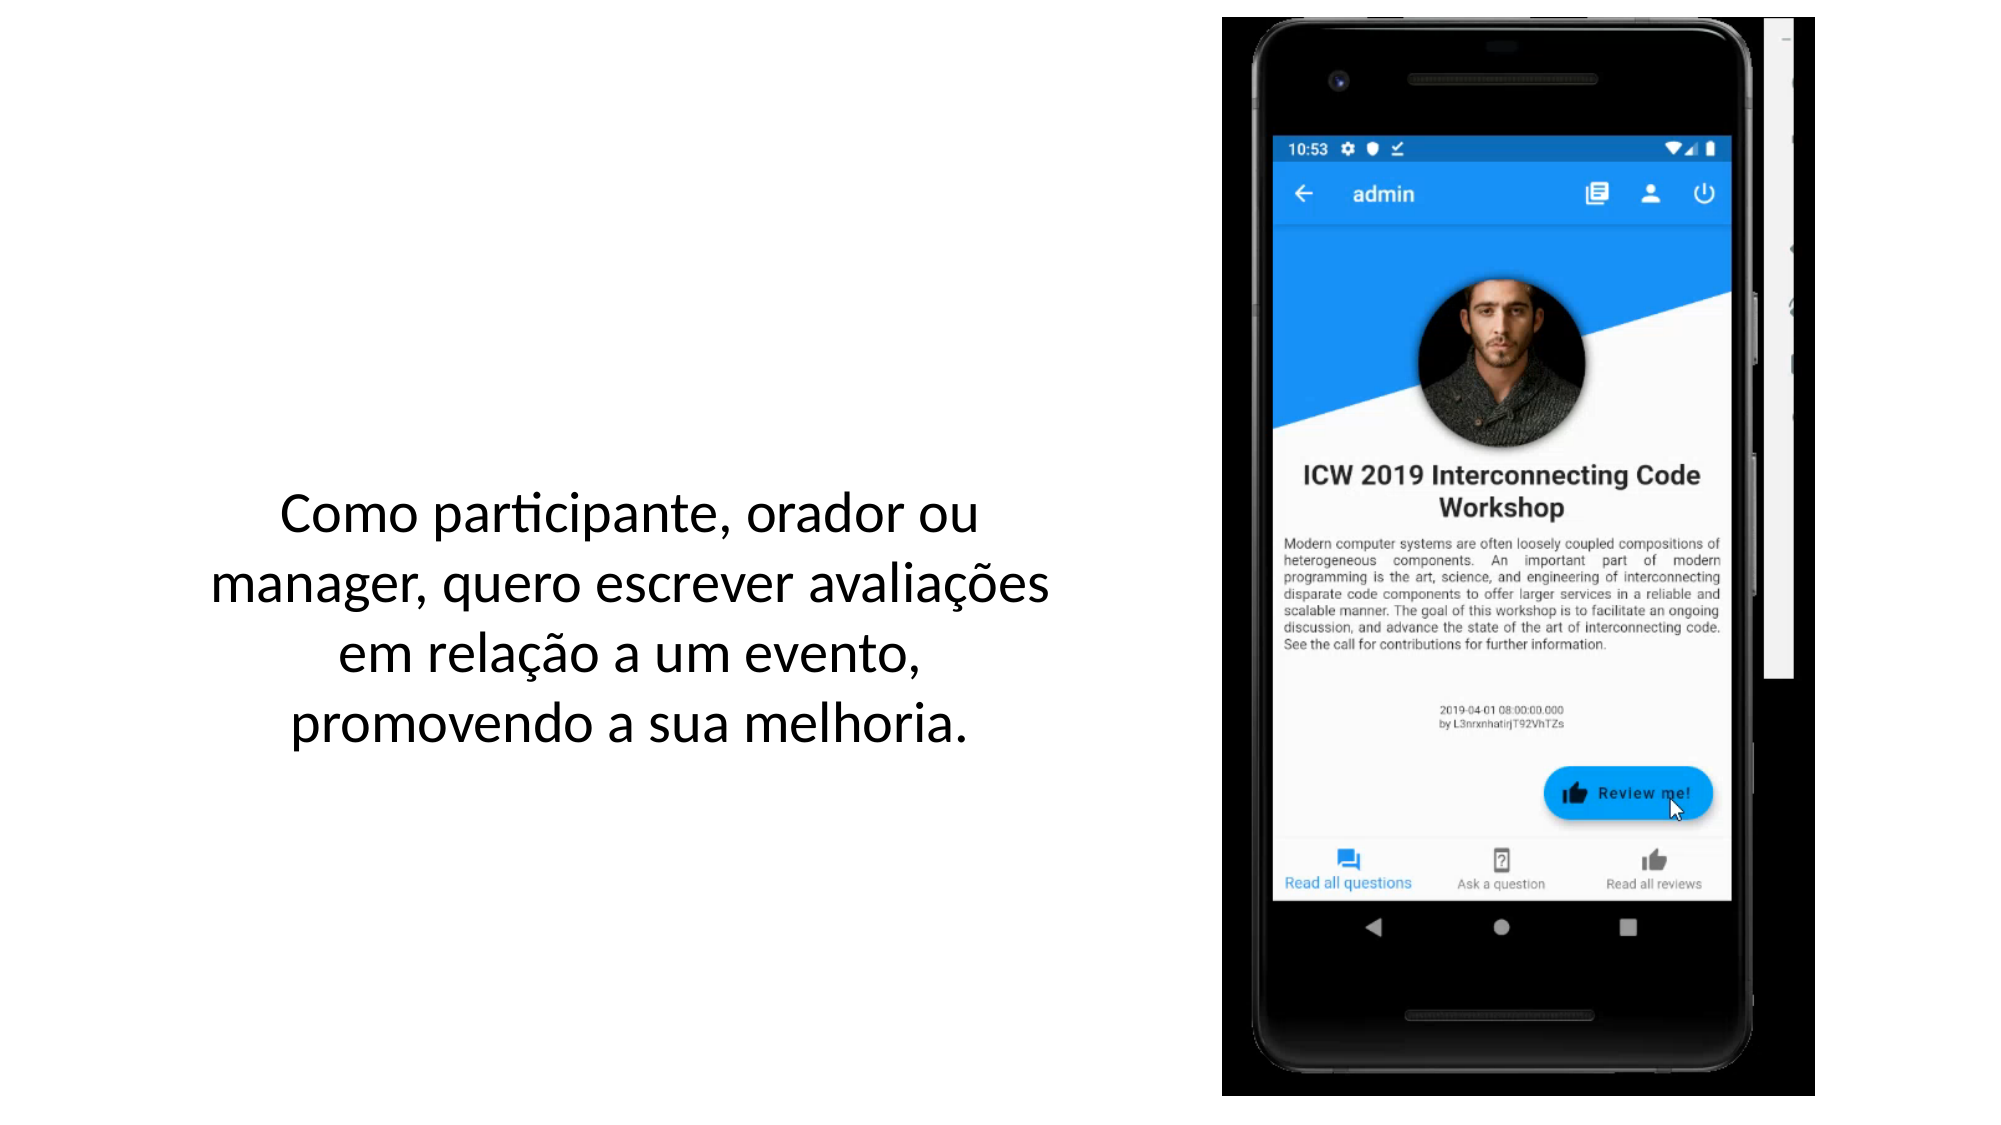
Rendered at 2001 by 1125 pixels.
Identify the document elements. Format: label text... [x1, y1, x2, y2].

text_box Como participante, orador ou manager, quero escrever avaliações em relação a um evento, promovendo a sua melhoria. [177, 466, 1084, 762]
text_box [1221, 16, 1816, 1097]
